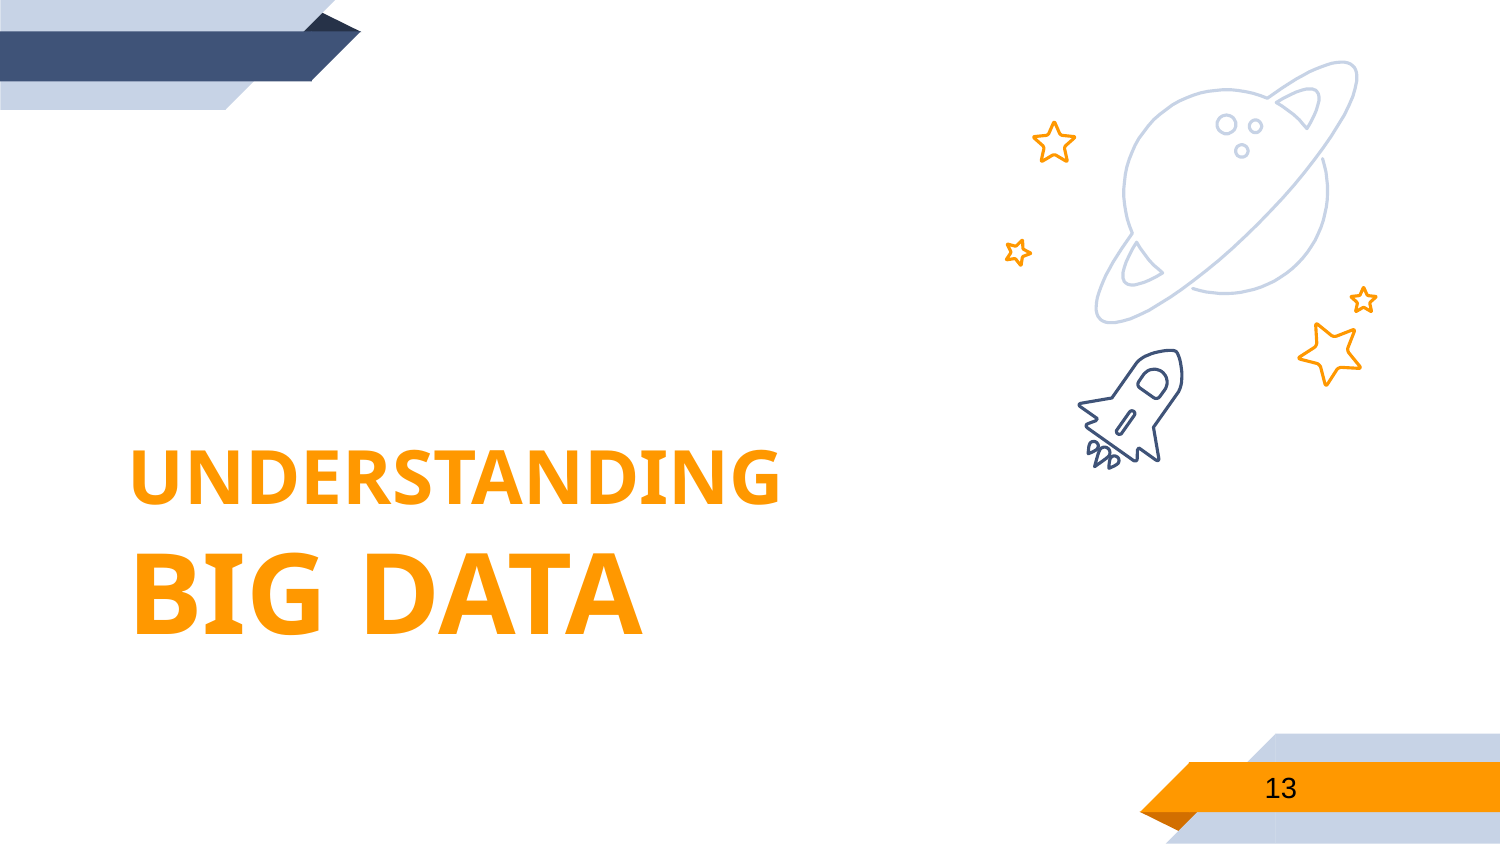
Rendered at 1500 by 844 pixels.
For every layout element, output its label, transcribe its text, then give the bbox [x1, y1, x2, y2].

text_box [1080, 356, 1189, 464]
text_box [1095, 61, 1357, 323]
slide_number 13 [1249, 760, 1494, 813]
title UNDERSTANDING BIG DATA [112, 444, 1026, 635]
